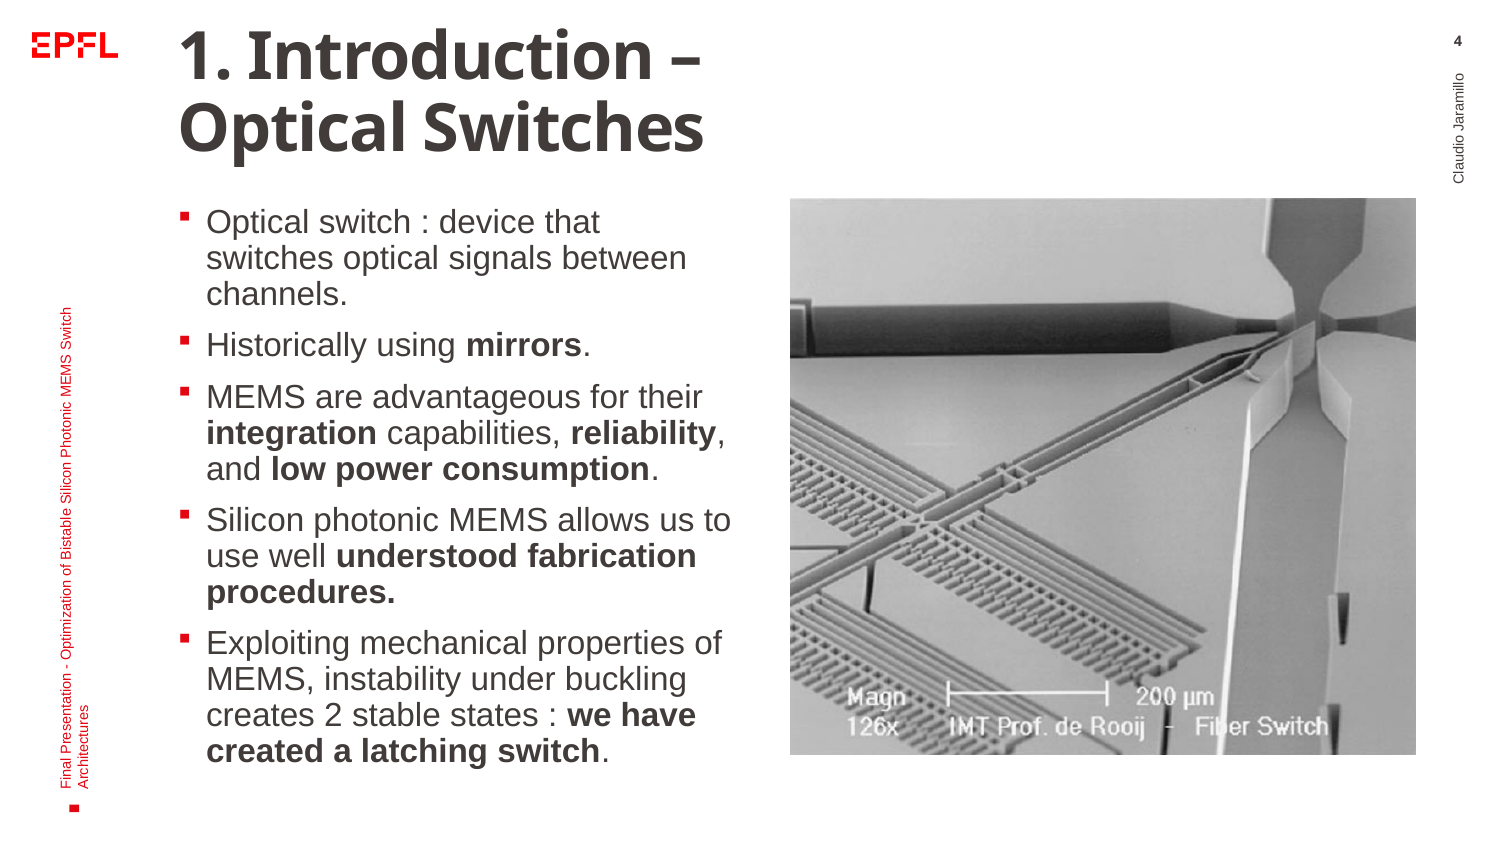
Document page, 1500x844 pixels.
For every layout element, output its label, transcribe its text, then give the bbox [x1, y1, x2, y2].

title 1. Introduction – Optical Switches [148, 21, 814, 198]
list Optical switch : device that switches optical signals between channels. Historically using mirrors. MEMS are advantageous for their integration capabilities, reliability, and low power consumption. Silicon photonic MEMS allows us to use well understood fabrication procedures. Exploiting mechanical properties of MEMS, instability under buckling creates 2 stable states : we have created a latching switch. [148, 198, 751, 792]
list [789, 197, 1416, 755]
slide_number Final Presentation - Optimization of Bistable Silicon Photonic MEMS Switch Architectures [0, 256, 149, 805]
slide_number 4 [1415, 32, 1500, 59]
picture [21, 21, 129, 69]
footer Claudio Jaramillo [1415, 59, 1500, 235]
